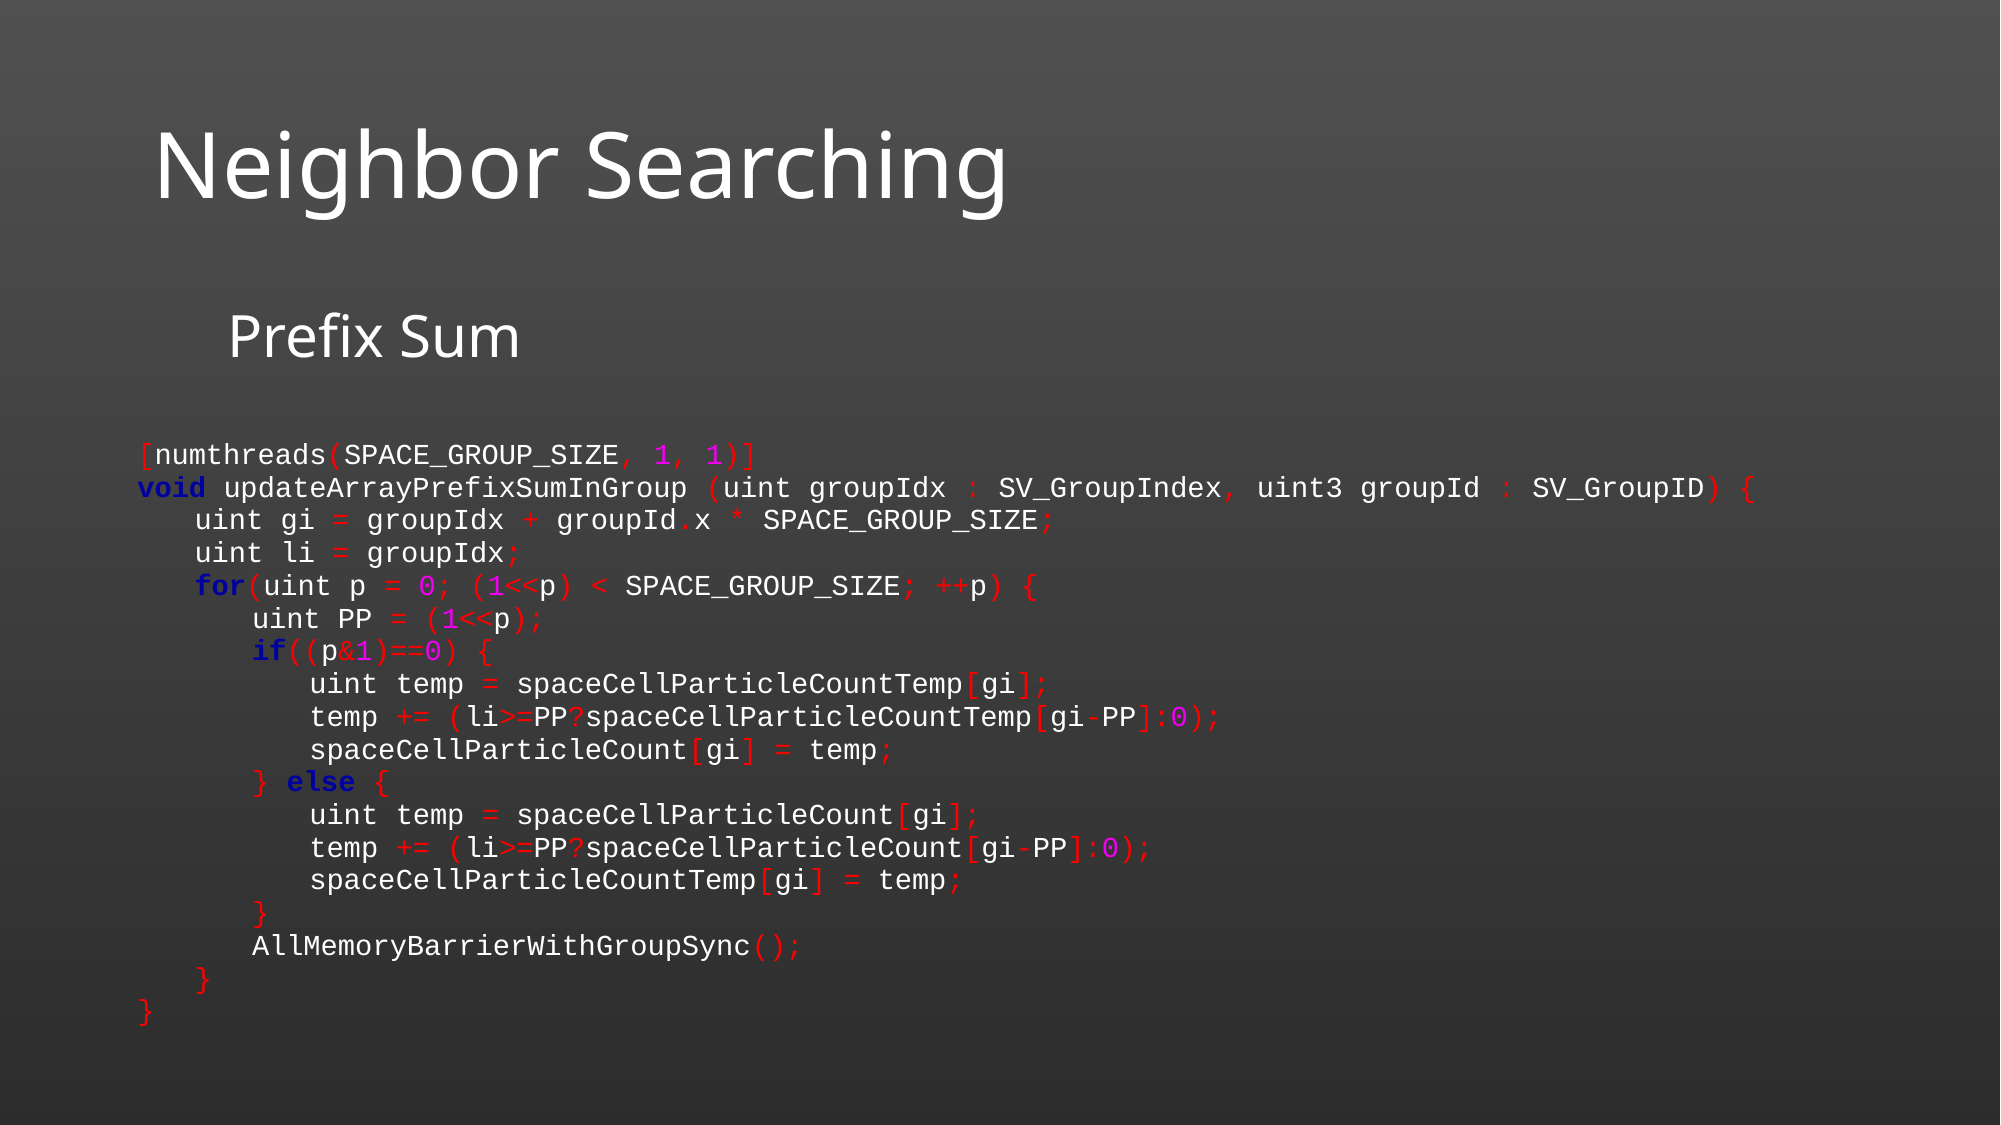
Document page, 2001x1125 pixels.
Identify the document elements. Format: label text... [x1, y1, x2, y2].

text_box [137, 440, 2000, 1125]
list Prefix Sum [137, 299, 1863, 440]
title Neighbor Searching [137, 59, 1863, 278]
